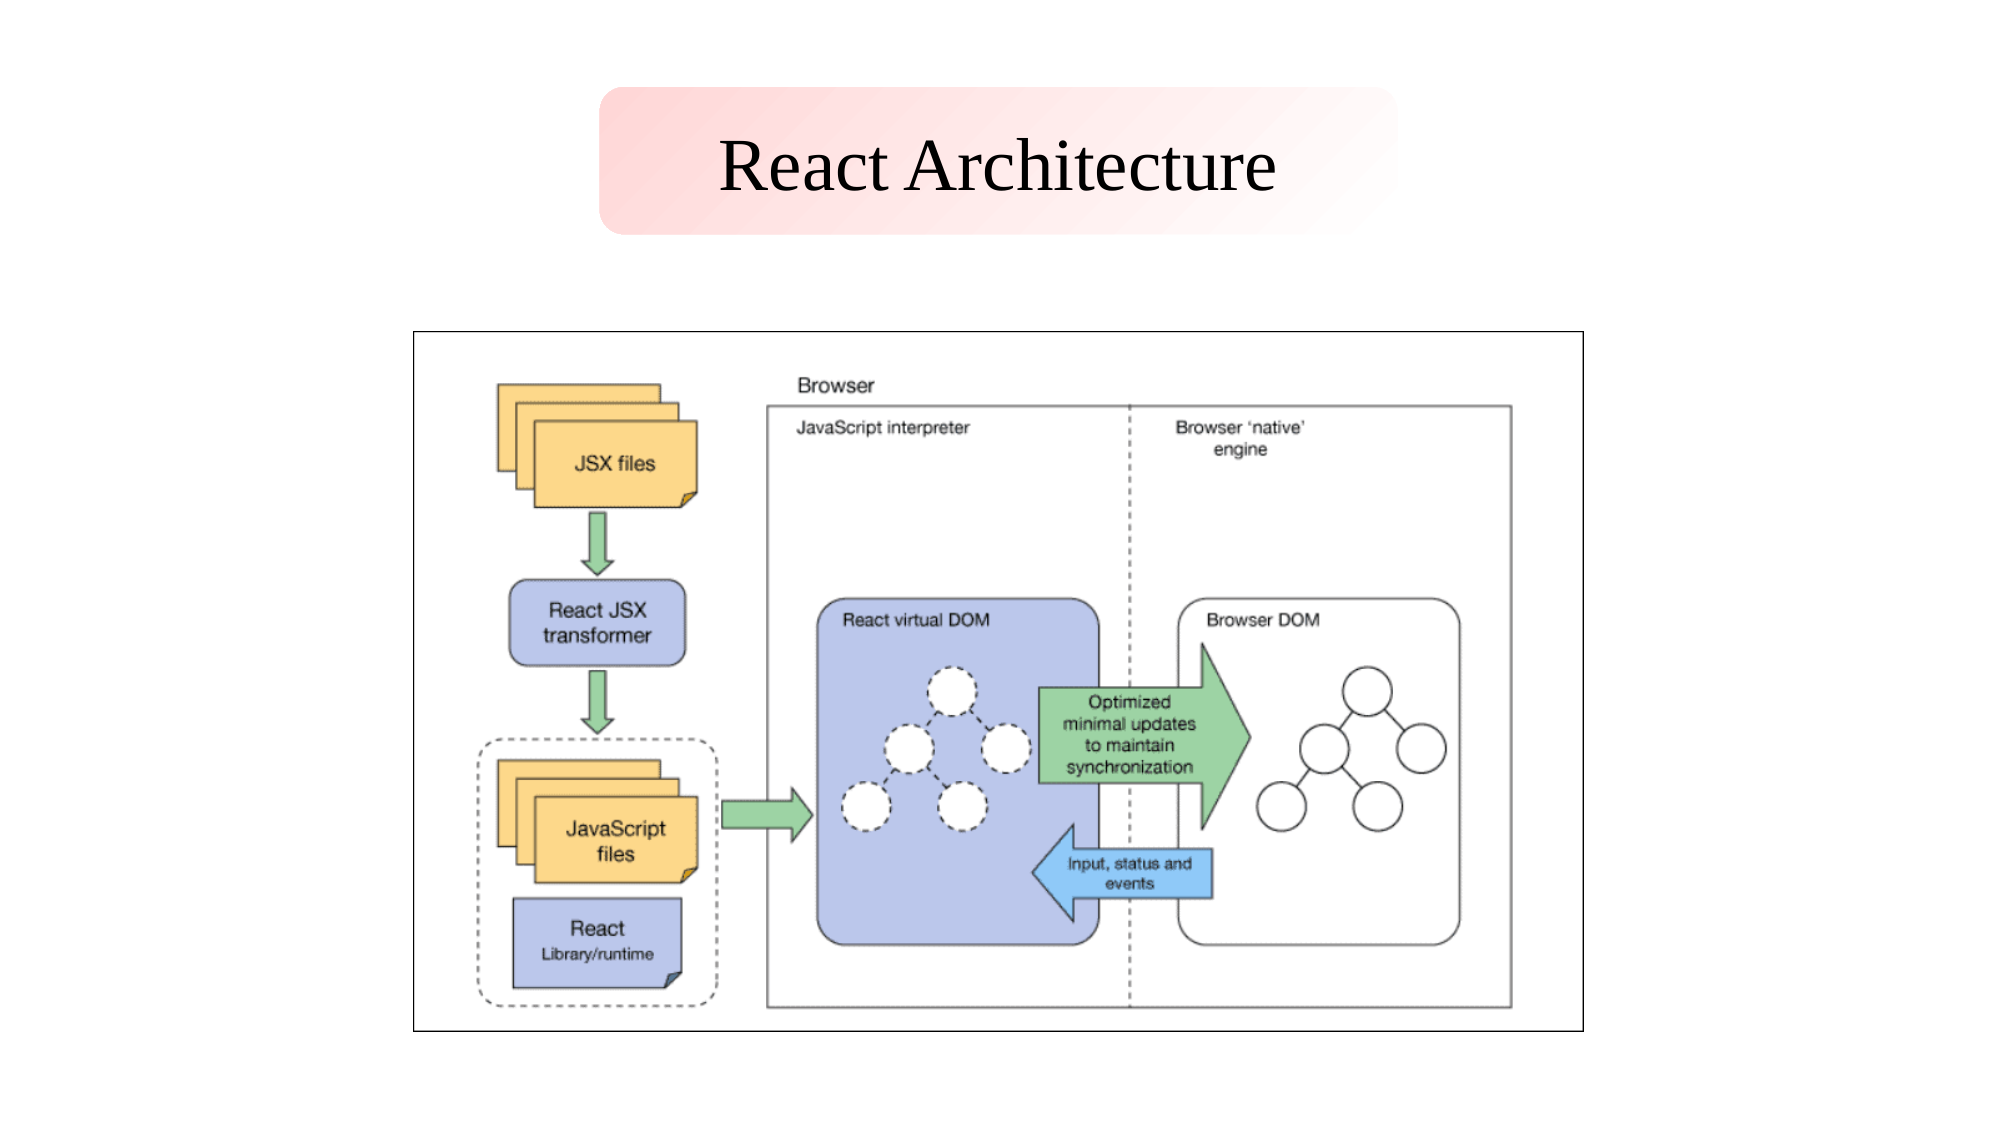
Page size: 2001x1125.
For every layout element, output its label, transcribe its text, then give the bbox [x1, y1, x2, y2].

picture [413, 331, 1584, 1032]
text_box React Architecture [599, 87, 1398, 235]
